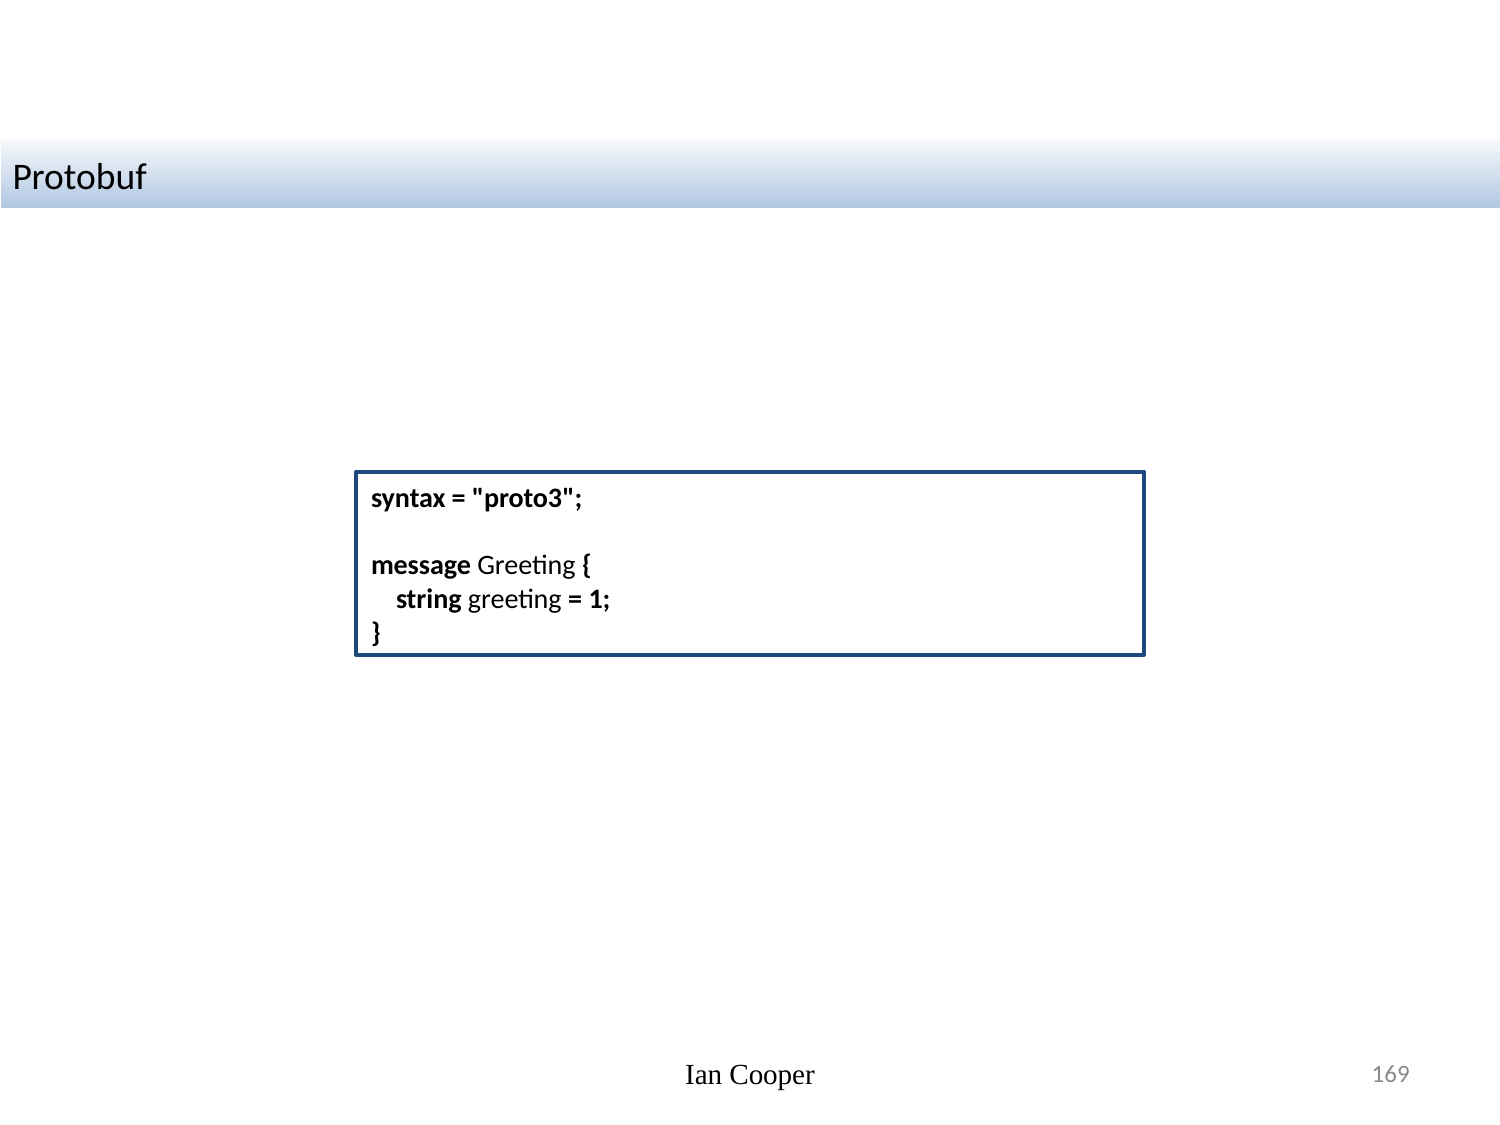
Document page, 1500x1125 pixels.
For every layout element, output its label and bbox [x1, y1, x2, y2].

slide_number [1074, 1042, 1425, 1103]
text_box [1, 140, 1500, 208]
footer [512, 1042, 988, 1103]
text_box [356, 471, 1144, 655]
